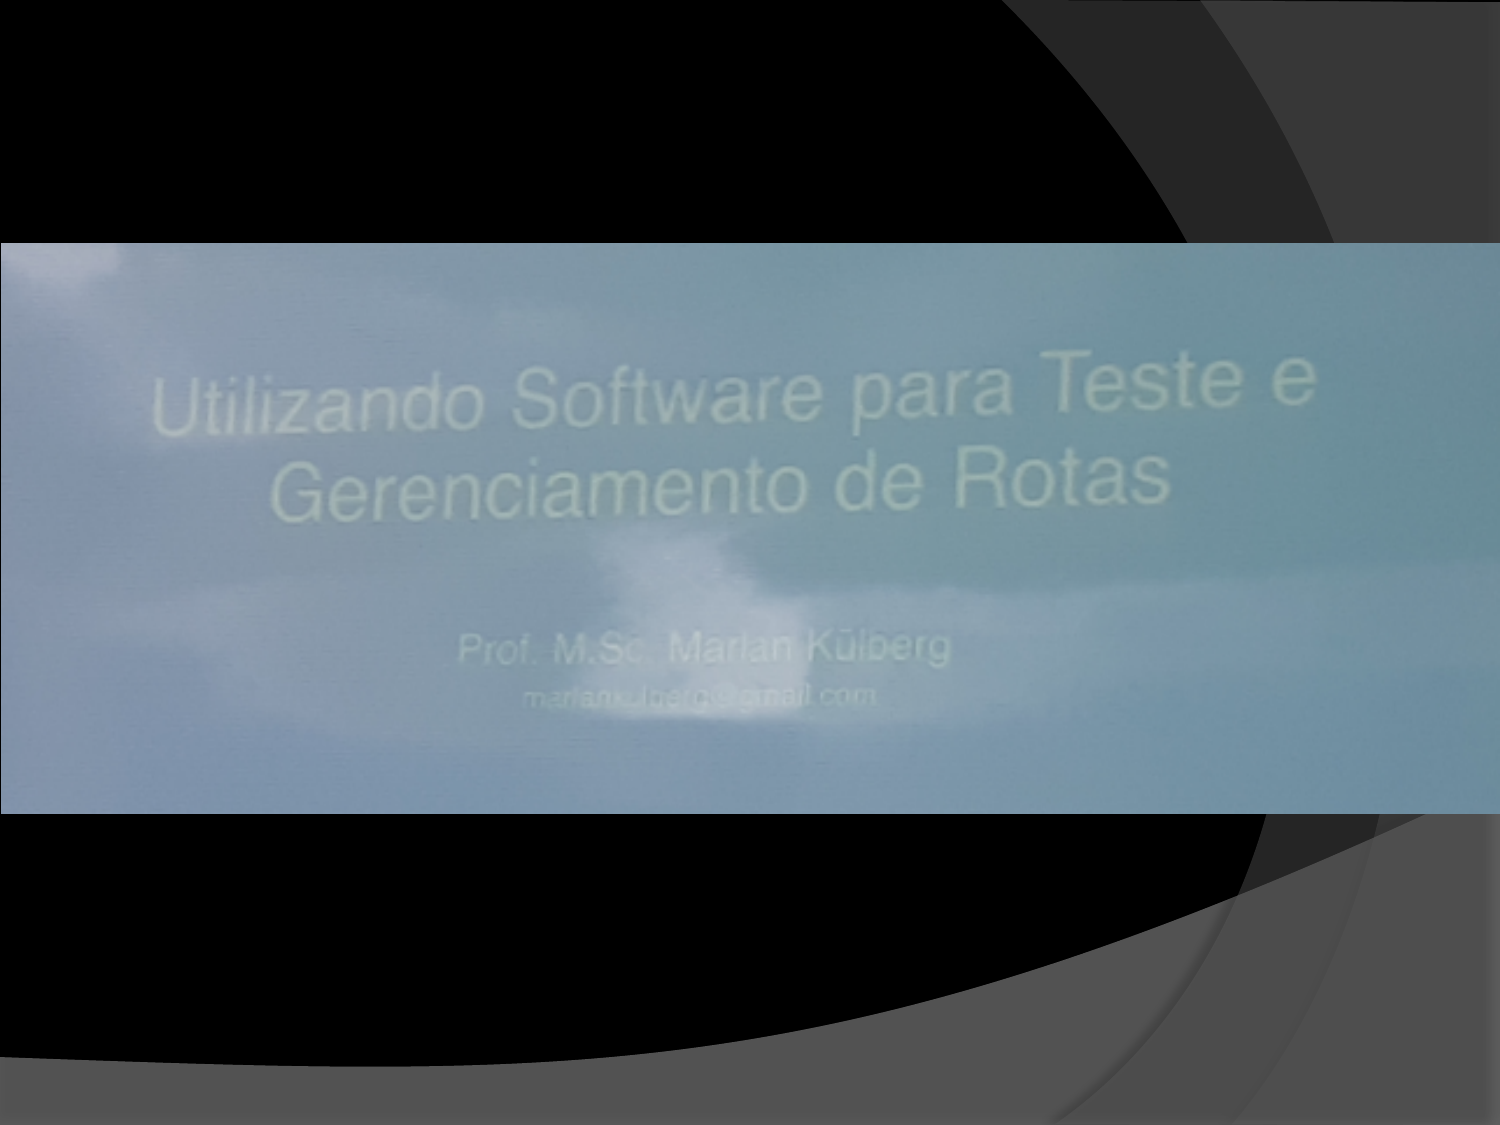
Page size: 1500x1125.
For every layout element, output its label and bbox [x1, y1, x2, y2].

picture [1, 243, 1500, 814]
